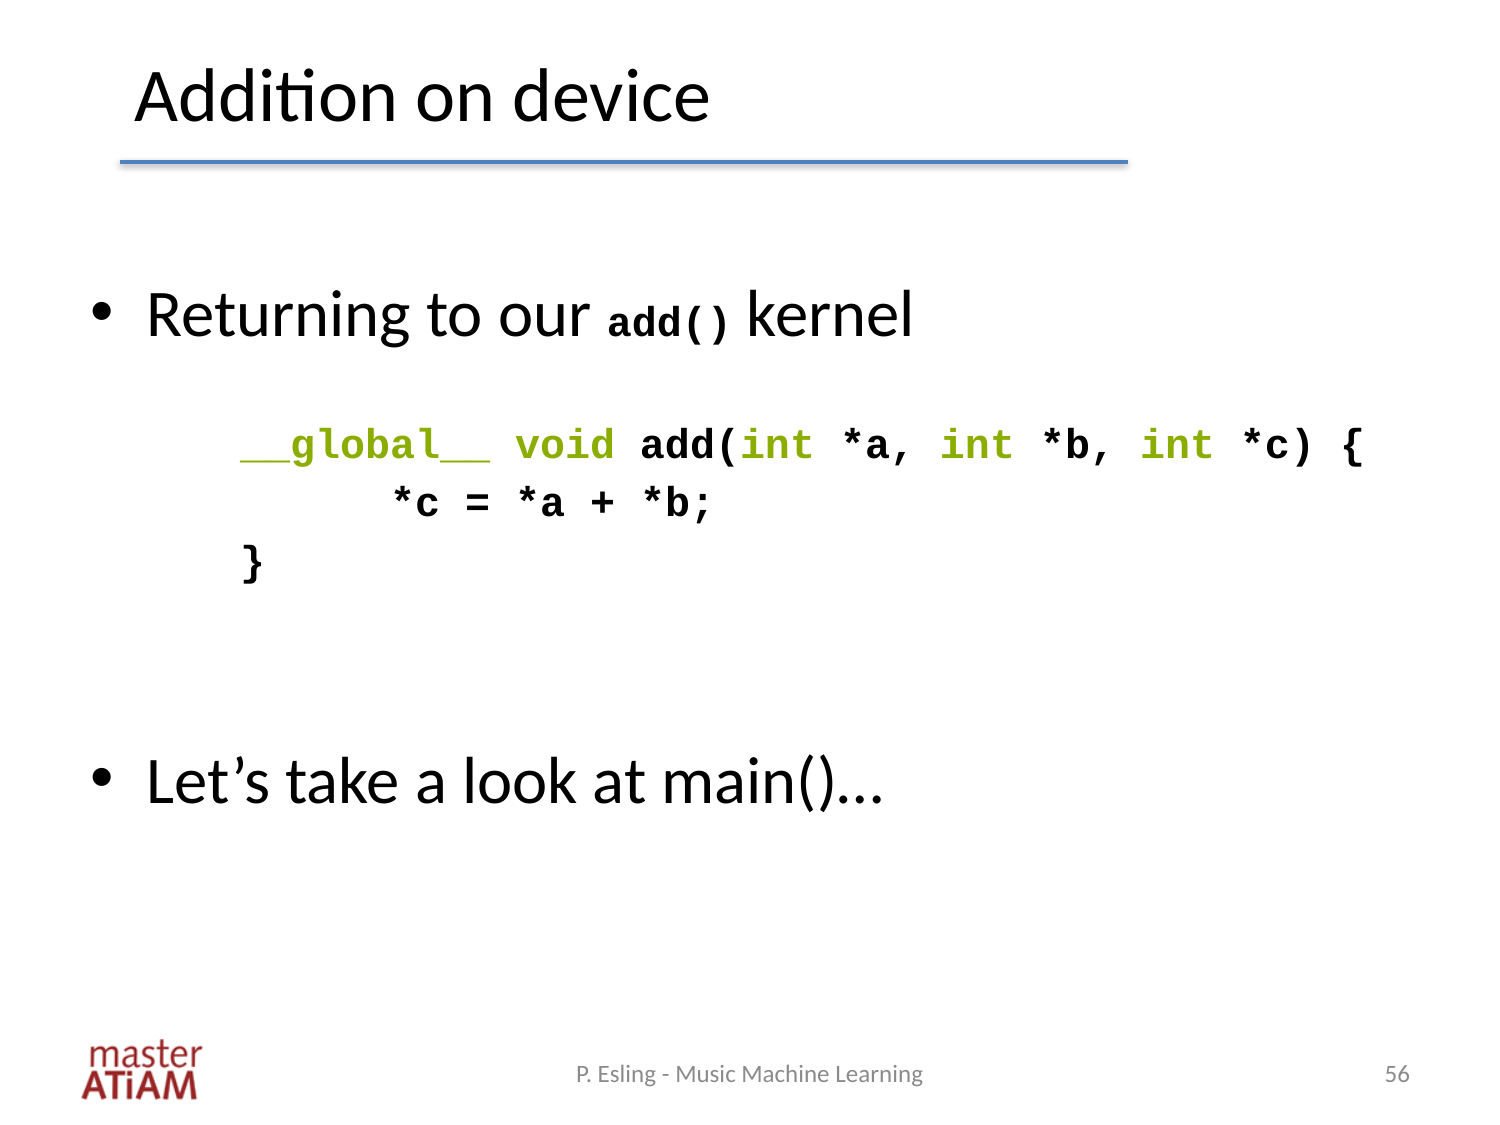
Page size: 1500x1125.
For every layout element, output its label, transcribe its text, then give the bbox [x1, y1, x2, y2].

footer P. Esling - Music Machine Learning [512, 1042, 988, 1103]
picture [80, 1038, 205, 1101]
title Addition on device [119, 37, 1500, 145]
slide_number 56 [1074, 1042, 1425, 1103]
list Returning to our add() kernel __global__ void add(int *a, int *b, int *c) { *c = *a + *b; } Let’s take a look at main()… [75, 262, 1425, 1005]
